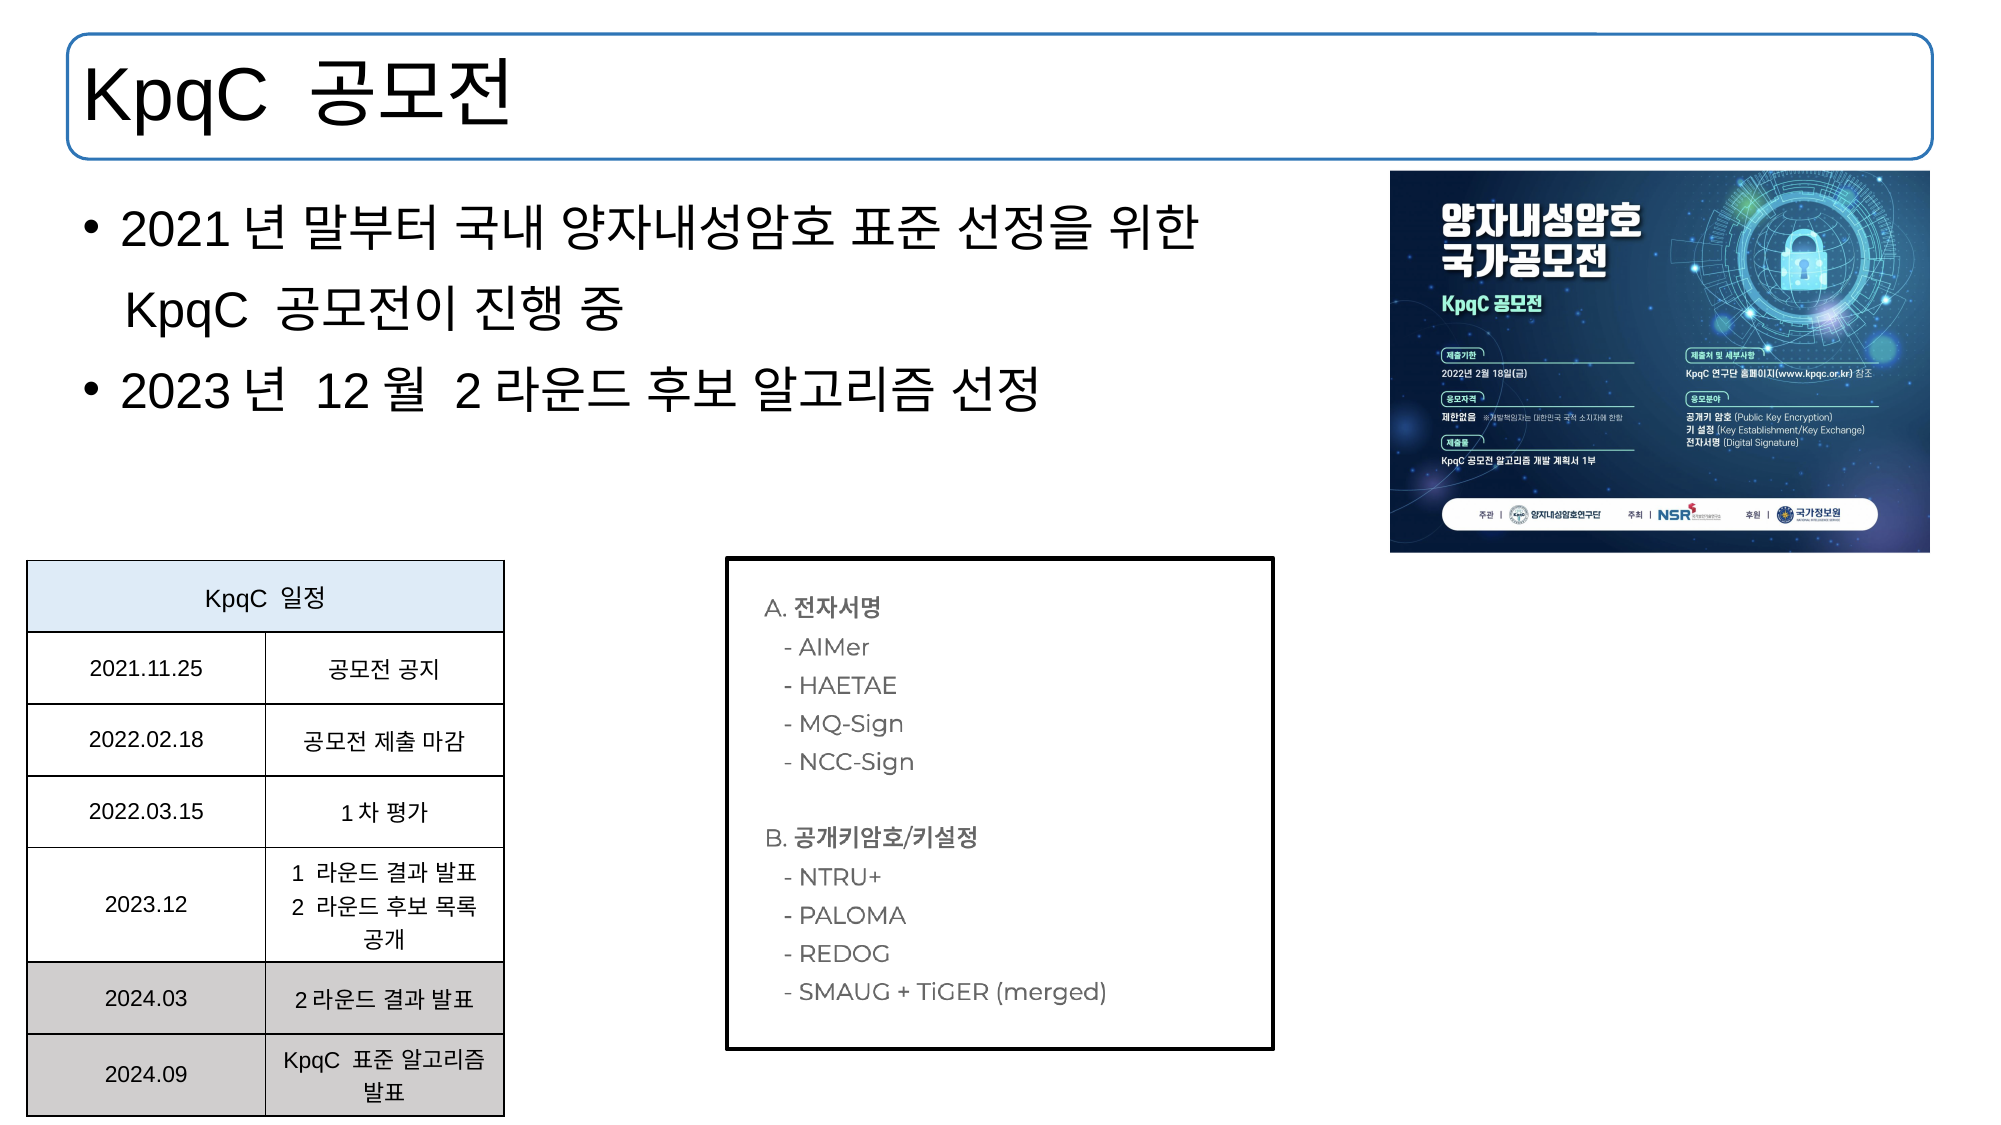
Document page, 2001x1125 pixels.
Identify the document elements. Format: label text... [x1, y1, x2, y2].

table_cell 공모전 제출 마감 [266, 705, 503, 775]
table_cell 2021.11.25 [28, 633, 265, 703]
title KpqC 공모전 [67, 34, 1933, 160]
table_cell 2024.03 [28, 963, 265, 1033]
table_cell 2022.03.15 [28, 777, 265, 847]
table_cell 2024.09 [28, 1035, 265, 1115]
table_cell 2023.12 [28, 848, 265, 961]
table_header KpqC 일정 [28, 561, 503, 631]
picture [729, 560, 1271, 1047]
table_cell 2022.02.18 [28, 705, 265, 775]
table_cell KpqC 표준 알고리즘 발표 [266, 1035, 503, 1115]
list 2021년 말부터 국내 양자내성암호 표준 선정을 위한 KpqC 공모전이 진행 중 2023년 12월 2라운드 후보 알고리즘 선정 [67, 189, 1933, 1019]
table_cell 1 라운드 결과 발표 2 라운드 후보 목록 공개 [266, 848, 503, 961]
table_cell 공모전 공지 [266, 633, 503, 703]
picture [1388, 169, 1931, 554]
table_cell 2라운드 결과 발표 [266, 963, 503, 1033]
table_cell 1차 평가 [266, 777, 503, 847]
